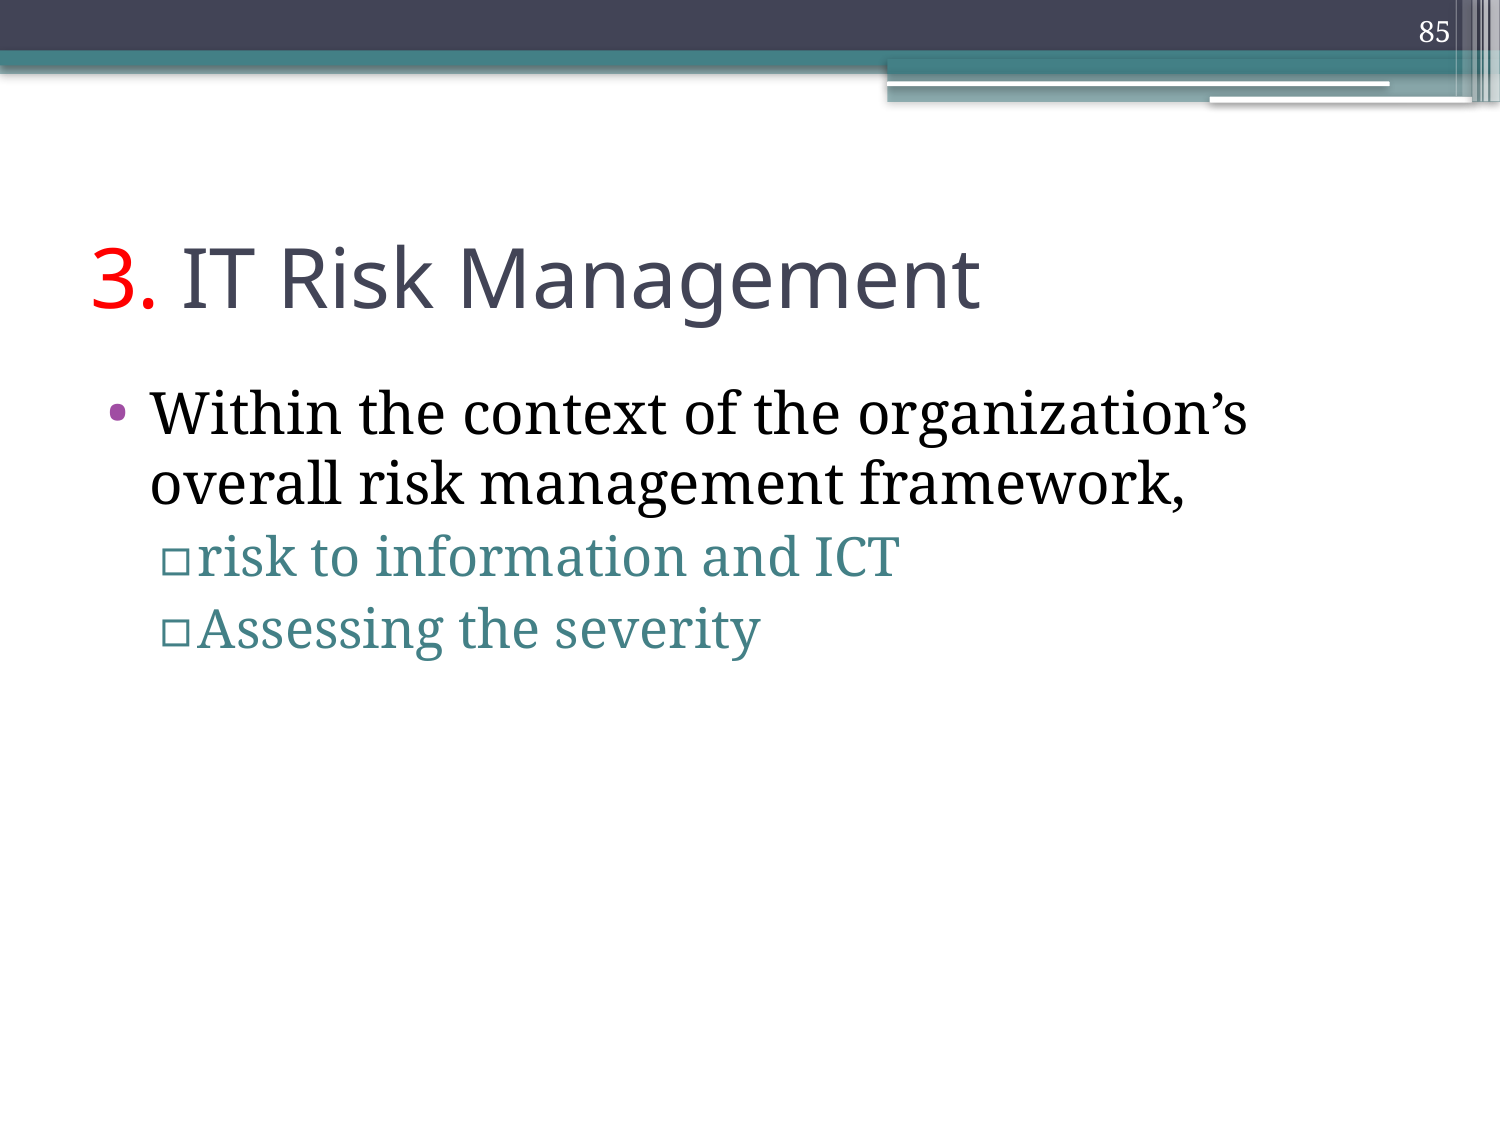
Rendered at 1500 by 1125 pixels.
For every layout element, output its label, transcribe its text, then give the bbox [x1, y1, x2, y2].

title 3. IT Risk Management [74, 187, 1426, 363]
list Within the context of the organization’s overall risk management framework, risk to information and ICT Assessing the severity [74, 368, 1426, 1079]
slide_number 85 [1340, 0, 1466, 61]
